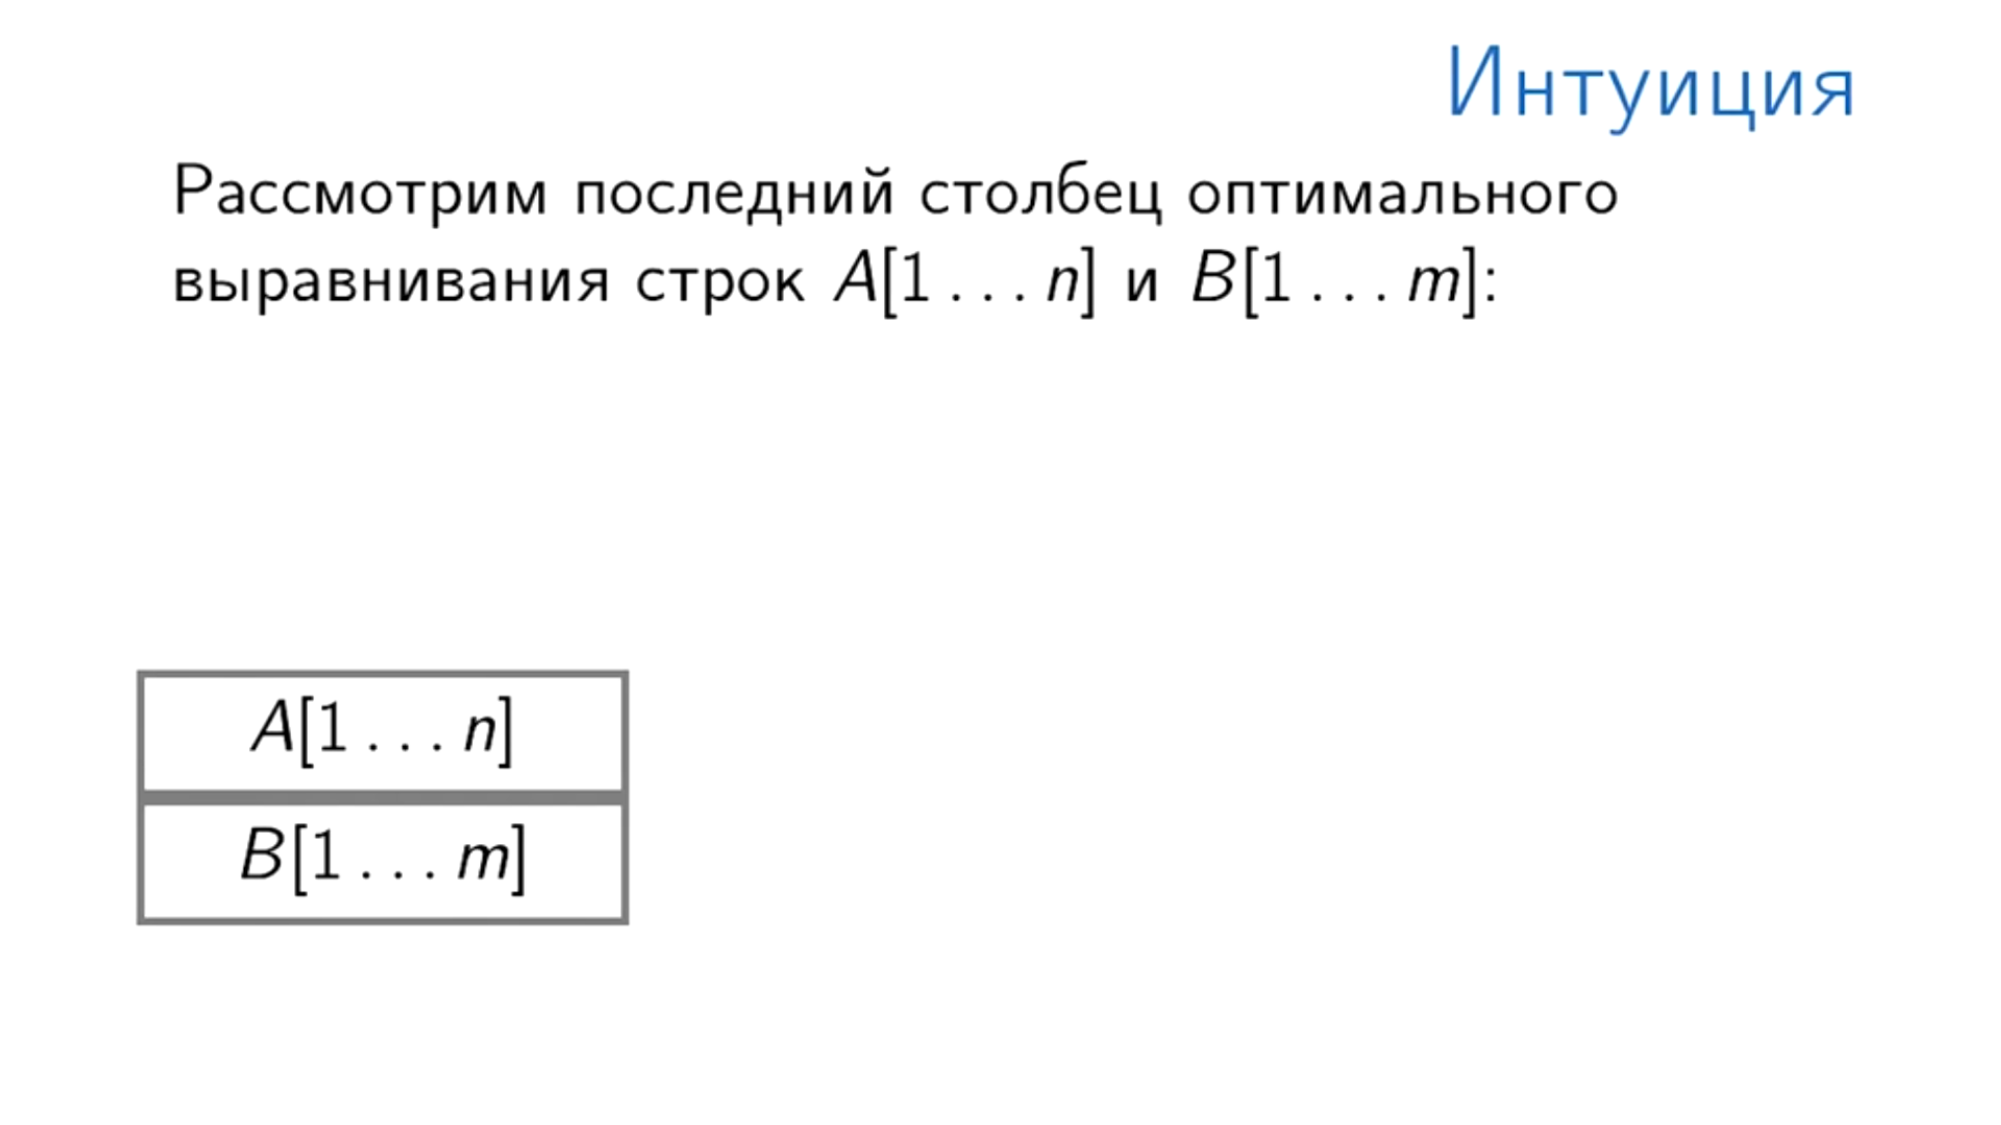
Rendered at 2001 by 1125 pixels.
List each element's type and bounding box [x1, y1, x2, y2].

picture [141, 10, 1944, 346]
picture [127, 656, 642, 935]
